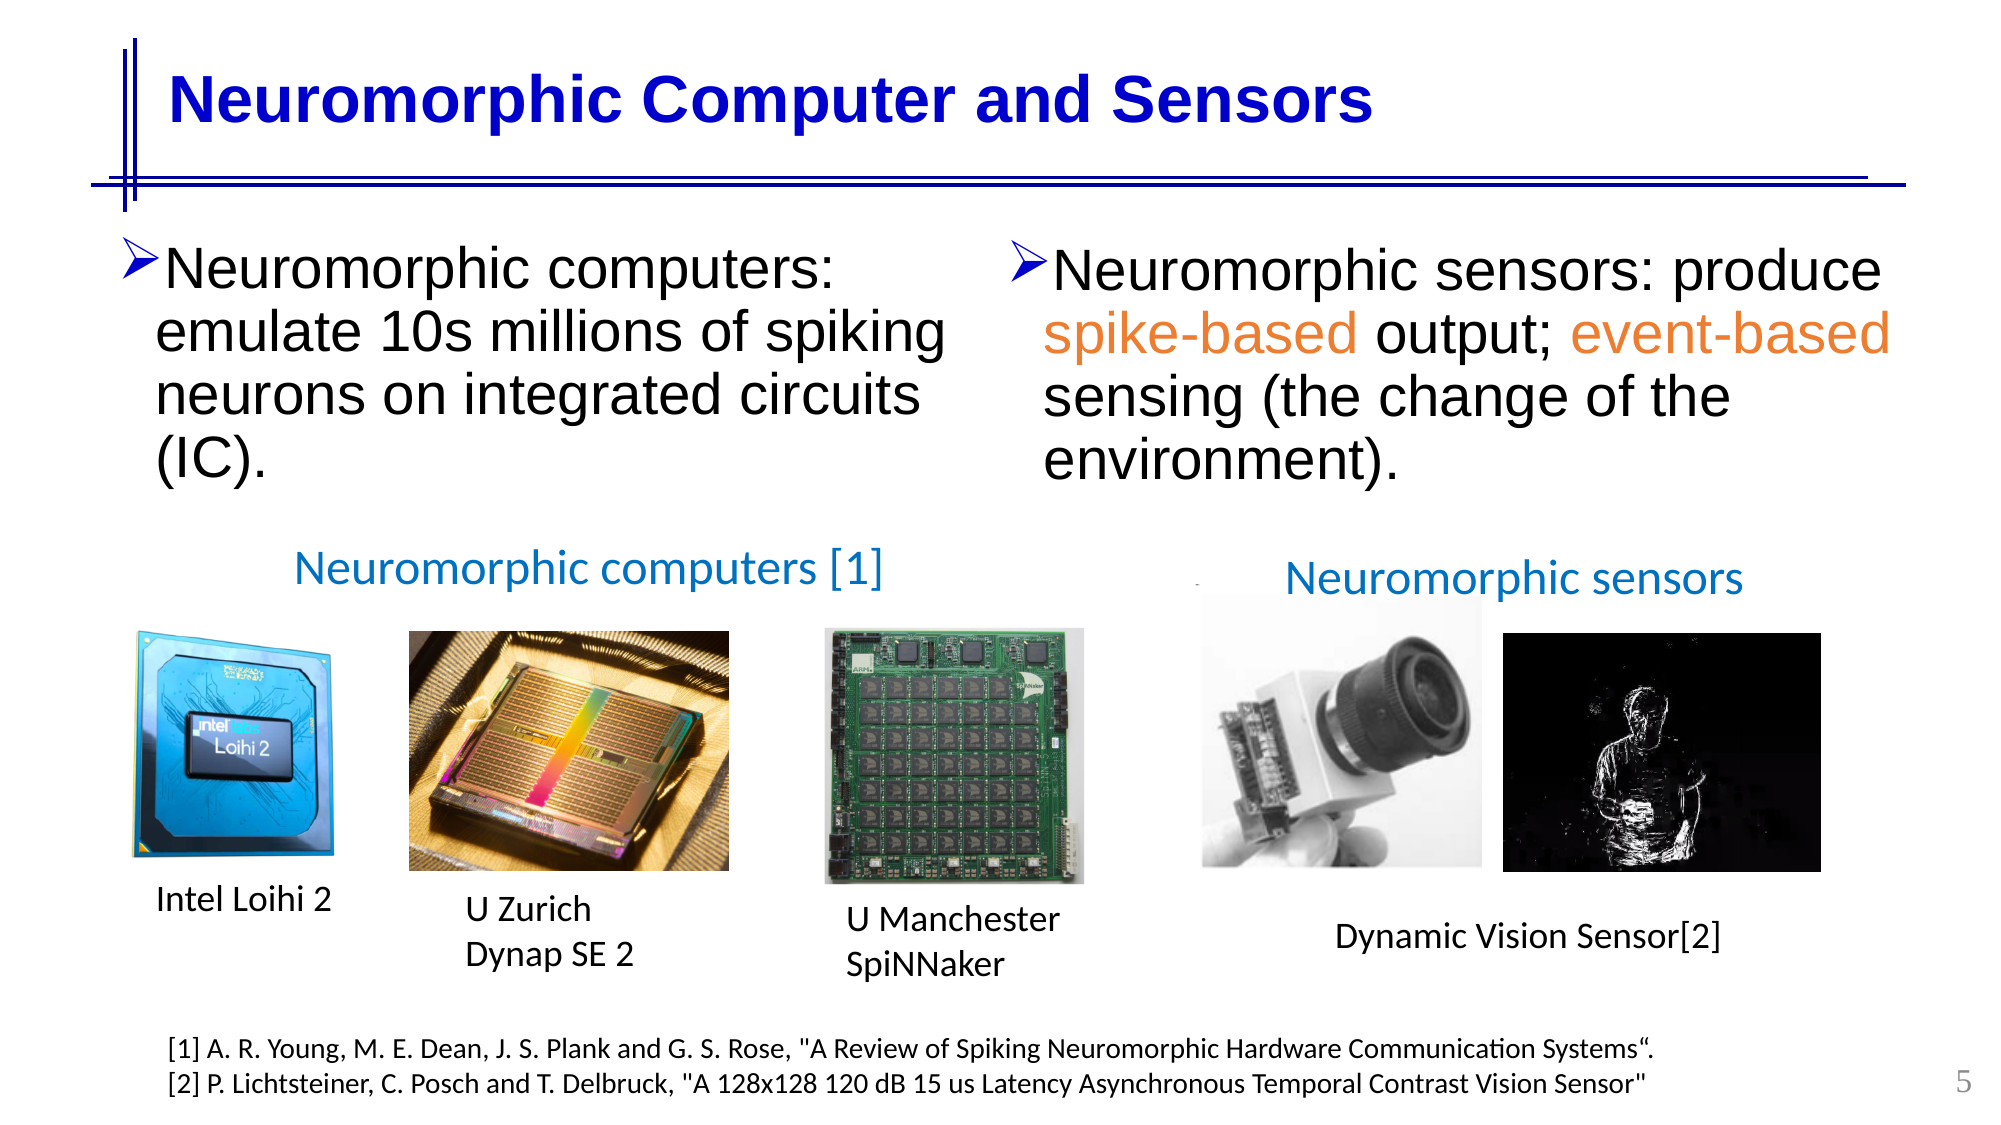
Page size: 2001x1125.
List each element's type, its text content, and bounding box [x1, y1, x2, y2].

text_box U Zurich Dynap SE 2 [450, 876, 667, 982]
picture [819, 620, 1087, 890]
picture [409, 631, 729, 871]
title Neuromorphic Computer and Sensors [153, 7, 1830, 196]
slide_number 5 [1897, 1052, 1988, 1106]
text_box [1] A. R. Young, M. E. Dean, J. S. Plank and G. S. Rose, "A Review of Spiking Neuromorphic Hardware Communication Systems“. [2] P. Lichtsteiner, C. Posch and T. Delbruck, "A 128x128 120 dB 15 us Latency Asynchronous Temporal Contrast Vision Sensor" [153, 1021, 1918, 1125]
text_box Neuromorphic sensors: produce spike-based output; event-based sensing (the change of the environment). [991, 233, 1932, 563]
text_box Intel Loihi 2 [141, 867, 357, 927]
picture [1195, 584, 1482, 870]
list Neuromorphic computers: emulate 10s millions of spiking neurons on integrated circuits (IC). [102, 230, 1044, 561]
text_box U Manchester SpiNNaker [831, 886, 1119, 992]
picture [115, 612, 346, 868]
text_box Neuromorphic sensors [1103, 563, 1926, 612]
text_box Dynamic Vision Sensor[2] [1320, 904, 1805, 964]
text_box Neuromorphic computers [1] [178, 526, 1000, 602]
picture [1503, 633, 1821, 872]
